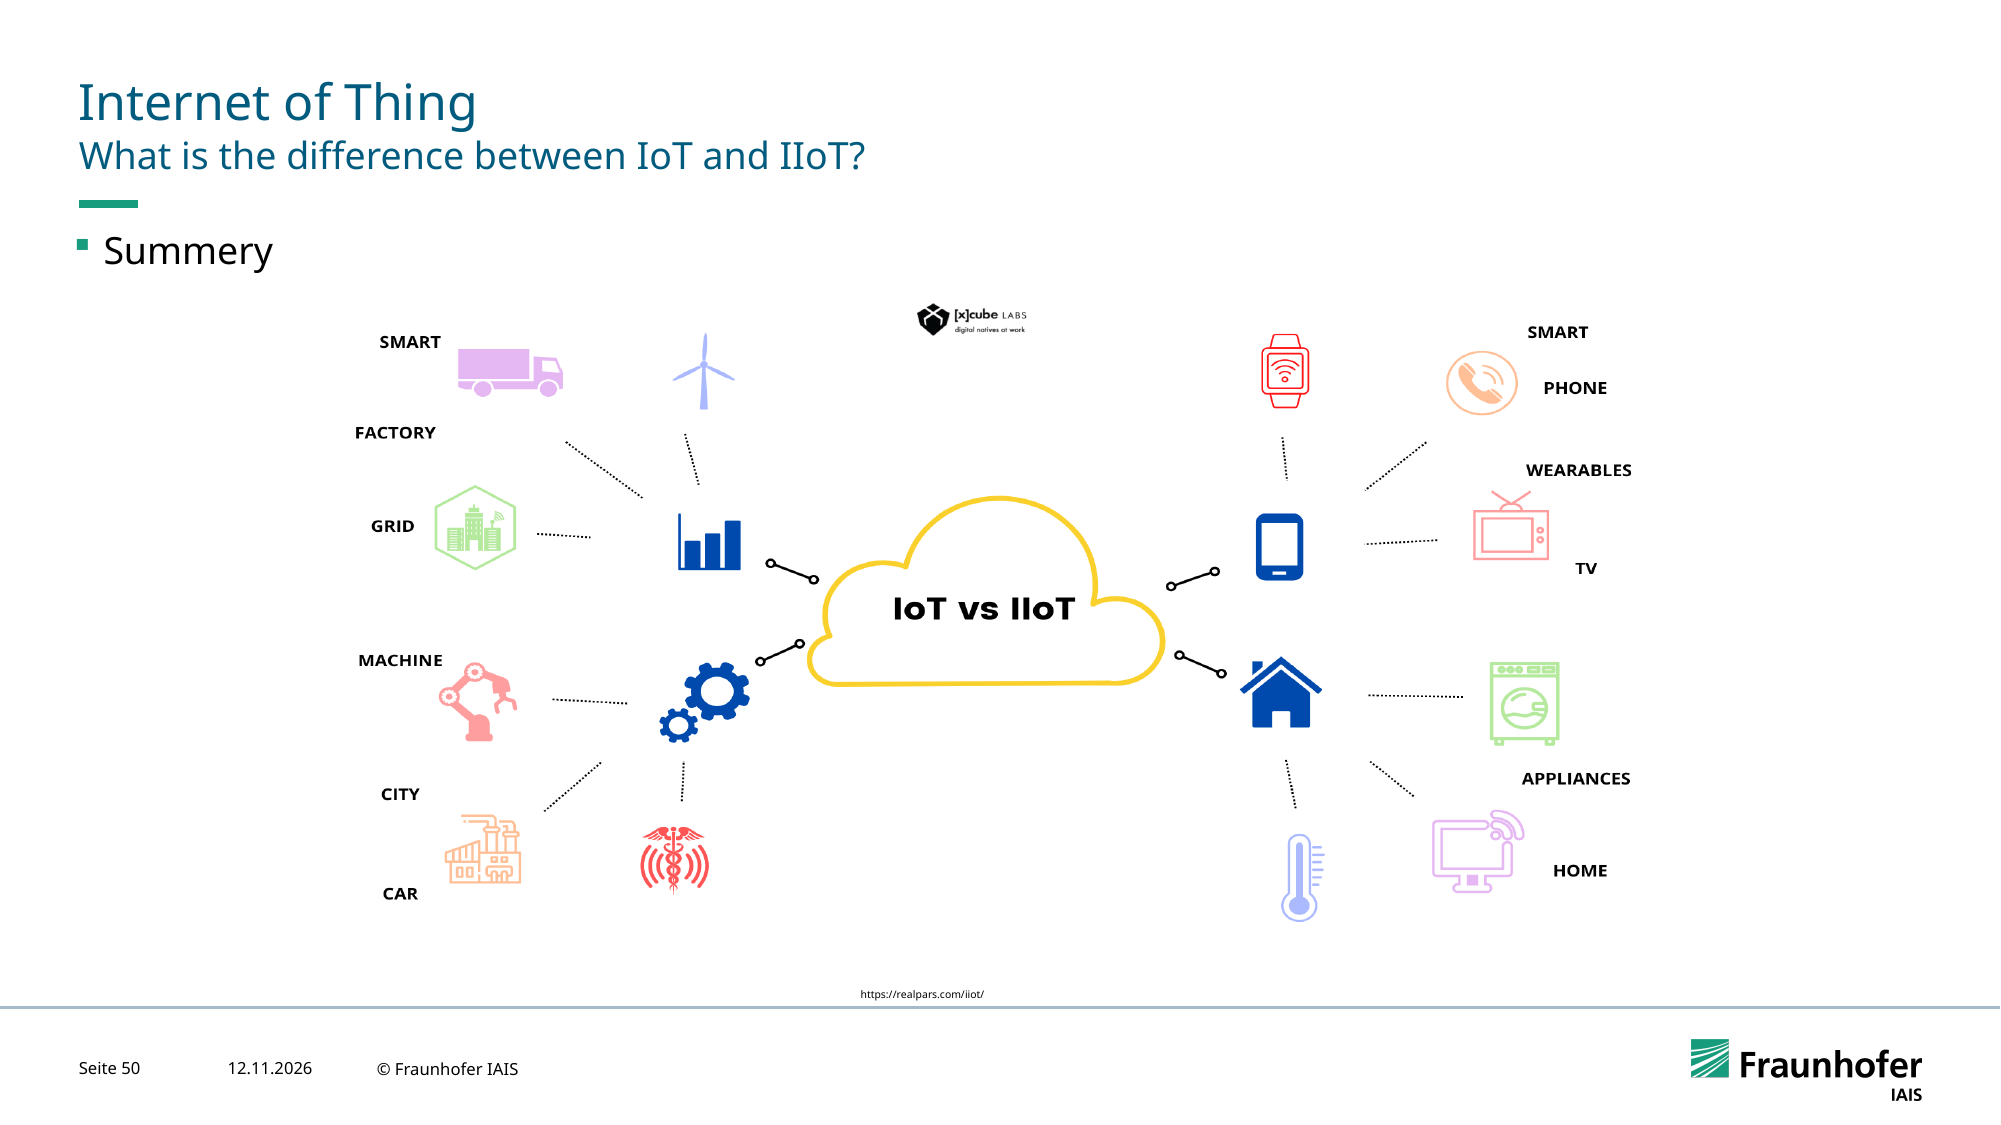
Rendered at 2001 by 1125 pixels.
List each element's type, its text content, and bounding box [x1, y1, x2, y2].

picture [345, 276, 1635, 931]
slide_number Seite 50 [78, 1059, 197, 1080]
footer © Fraunhofer IAIS [376, 1059, 862, 1080]
list What is the difference between IoT and IIoT? [78, 127, 1922, 175]
text_box Summery [59, 224, 1901, 770]
text_box https://realpars.com/iiot/ [719, 960, 1127, 1002]
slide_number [227, 1059, 346, 1080]
title Internet of Thing [78, 64, 1922, 127]
picture [1691, 1039, 1922, 1101]
